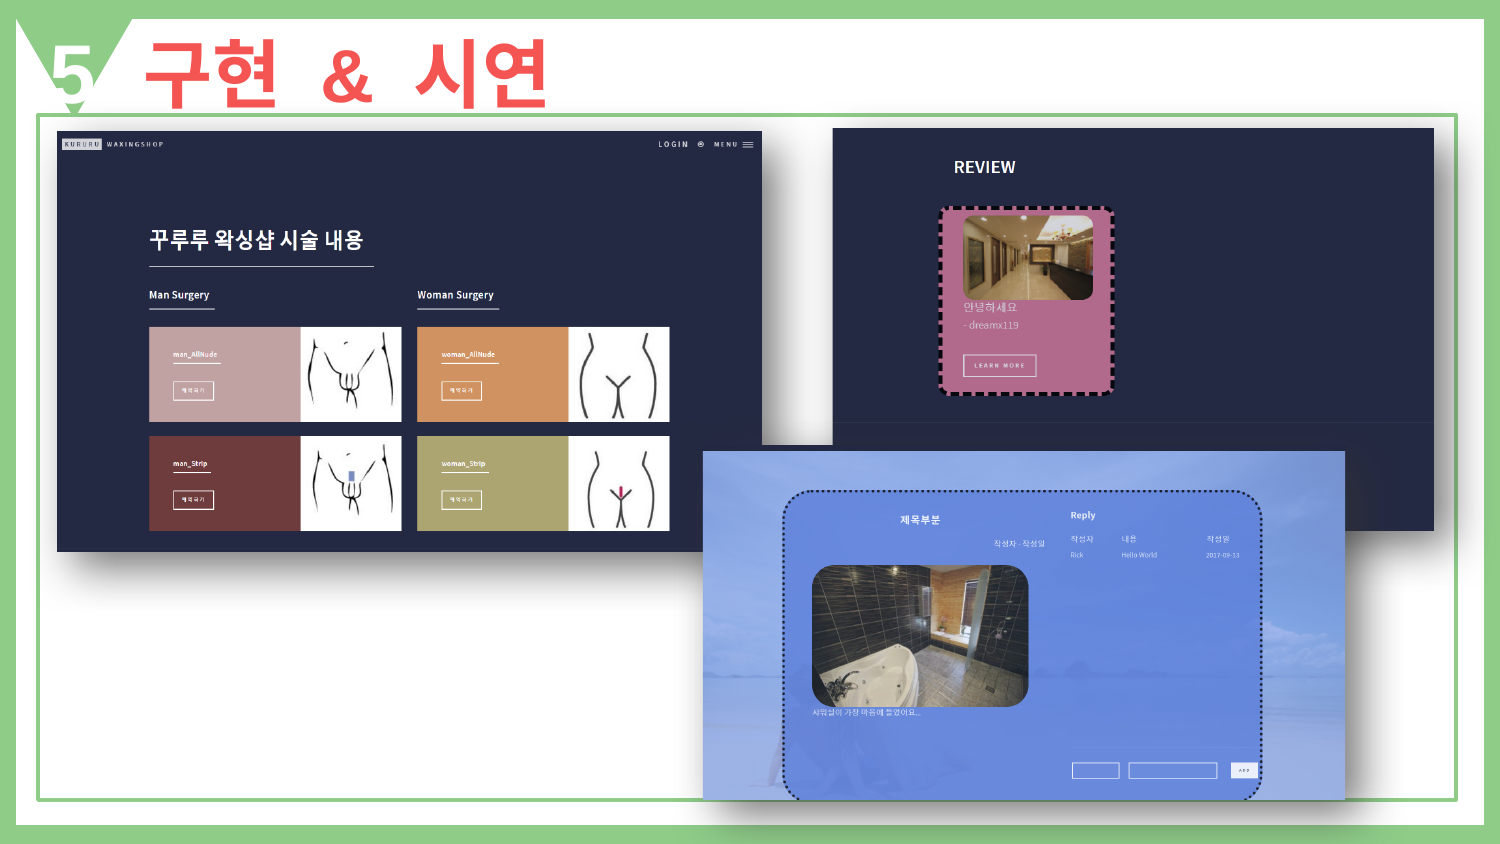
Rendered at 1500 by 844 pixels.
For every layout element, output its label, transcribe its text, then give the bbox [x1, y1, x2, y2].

picture [56, 128, 1435, 801]
text_box 5 [34, 12, 111, 128]
text_box 구현 & 시연 [128, 20, 566, 114]
